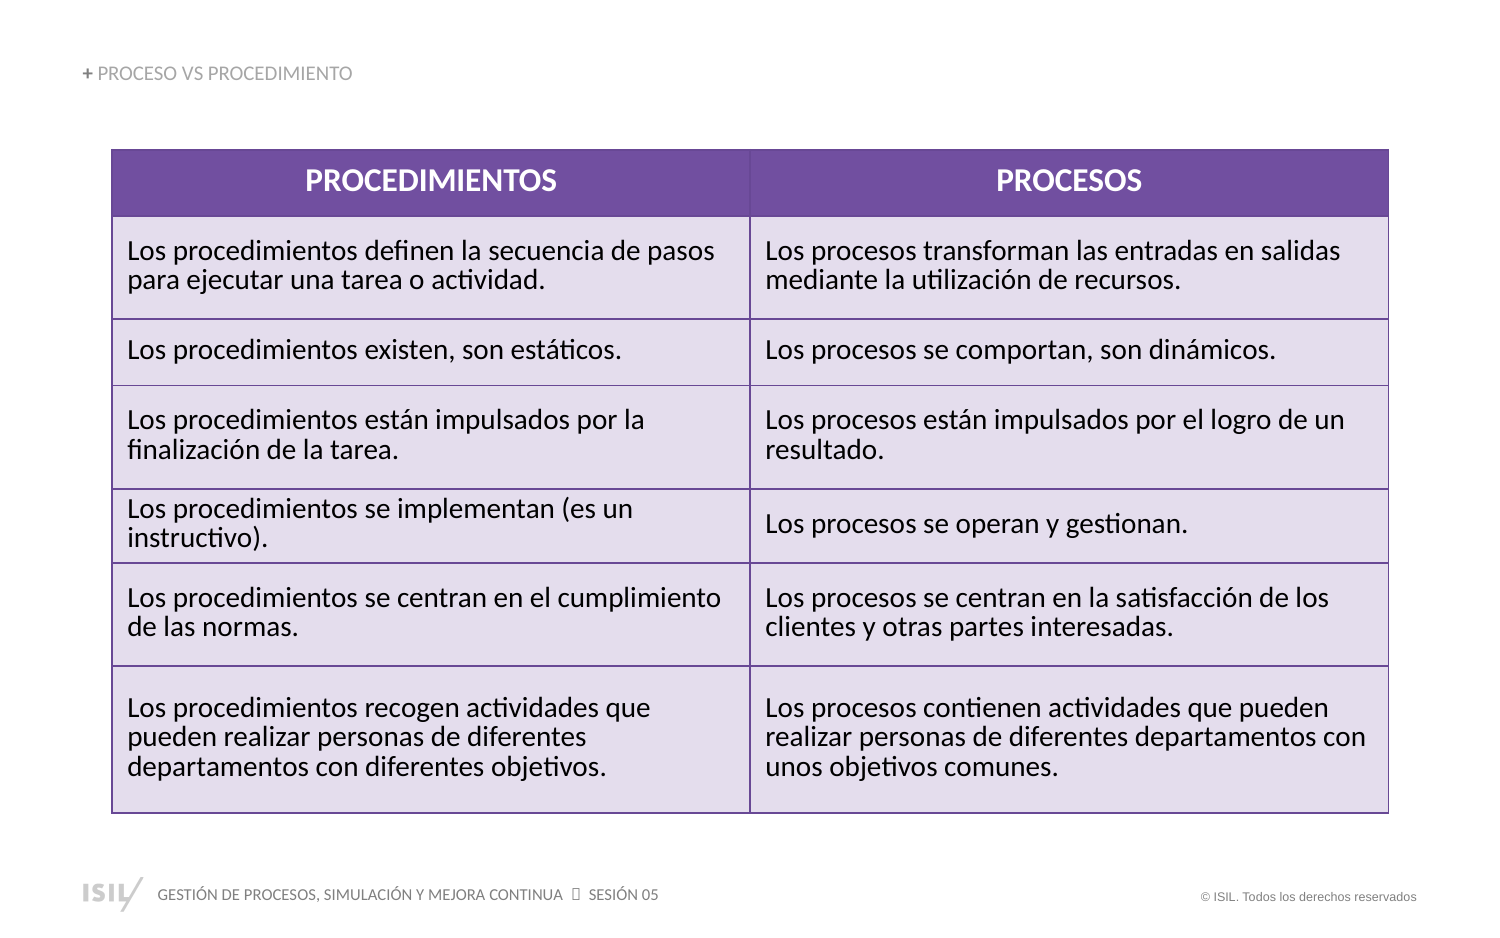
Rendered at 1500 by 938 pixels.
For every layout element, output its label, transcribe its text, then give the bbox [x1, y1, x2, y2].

table_cell Los procedimientos se implementan (es un instructivo). [113, 490, 749, 562]
table_cell Los procesos se operan y gestionan. [751, 490, 1388, 562]
table_header PROCESOS [751, 151, 1388, 215]
table_cell Los procedimientos existen, son estáticos. [113, 320, 749, 385]
table_header PROCEDIMIENTOS [113, 151, 749, 215]
table_cell Los procedimientos definen la secuencia de pasos para ejecutar una tarea o actividad. [113, 217, 749, 318]
table_cell Los procesos están impulsados por el logro de un resultado. [751, 386, 1388, 488]
table_cell Los procedimientos están impulsados por la finalización de la tarea. [113, 386, 749, 488]
text_box + PROCESO VS PROCEDIMIENTO [82, 62, 482, 85]
table_cell Los procesos se centran en la satisfacción de los clientes y otras partes interesadas. [751, 564, 1388, 665]
table_cell Los procedimientos se centran en el cumplimiento de las normas. [113, 564, 749, 665]
table_cell Los procesos contienen actividades que pueden realizar personas de diferentes departamentos con unos objetivos comunes. [751, 667, 1388, 812]
table_cell Los procesos transforman las entradas en salidas mediante la utilización de recursos. [751, 217, 1388, 318]
table_cell Los procesos se comportan, son dinámicos. [751, 320, 1388, 385]
table_cell Los procedimientos recogen actividades que pueden realizar personas de diferentes departamentos con diferentes objetivos. [113, 667, 749, 812]
